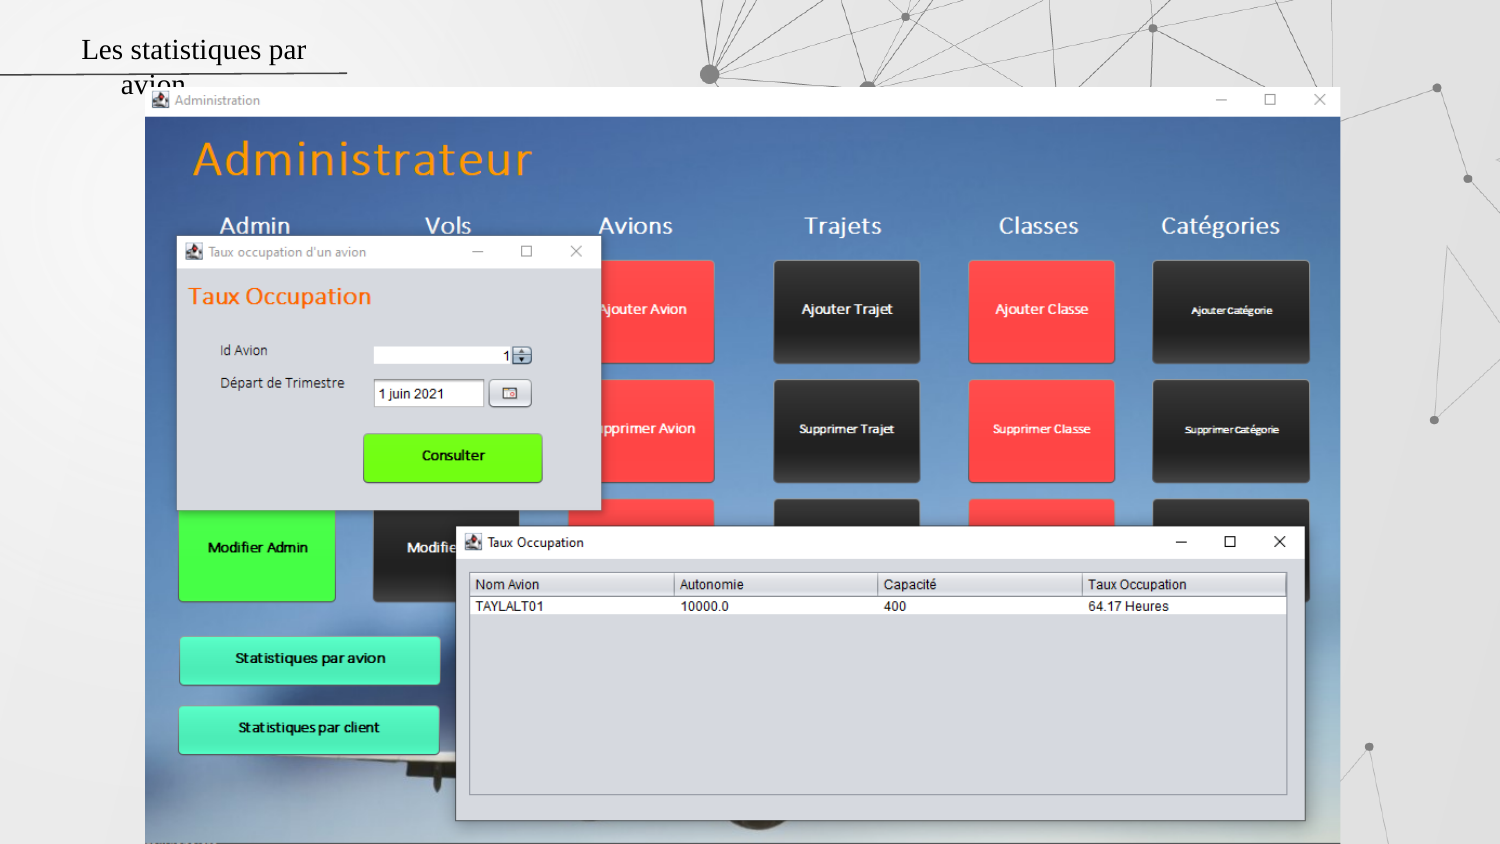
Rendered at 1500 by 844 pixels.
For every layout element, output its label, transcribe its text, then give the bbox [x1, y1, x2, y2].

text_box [0, 72, 348, 76]
picture [0, 0, 1500, 844]
text_box Les statistiques par avion [0, 22, 325, 72]
